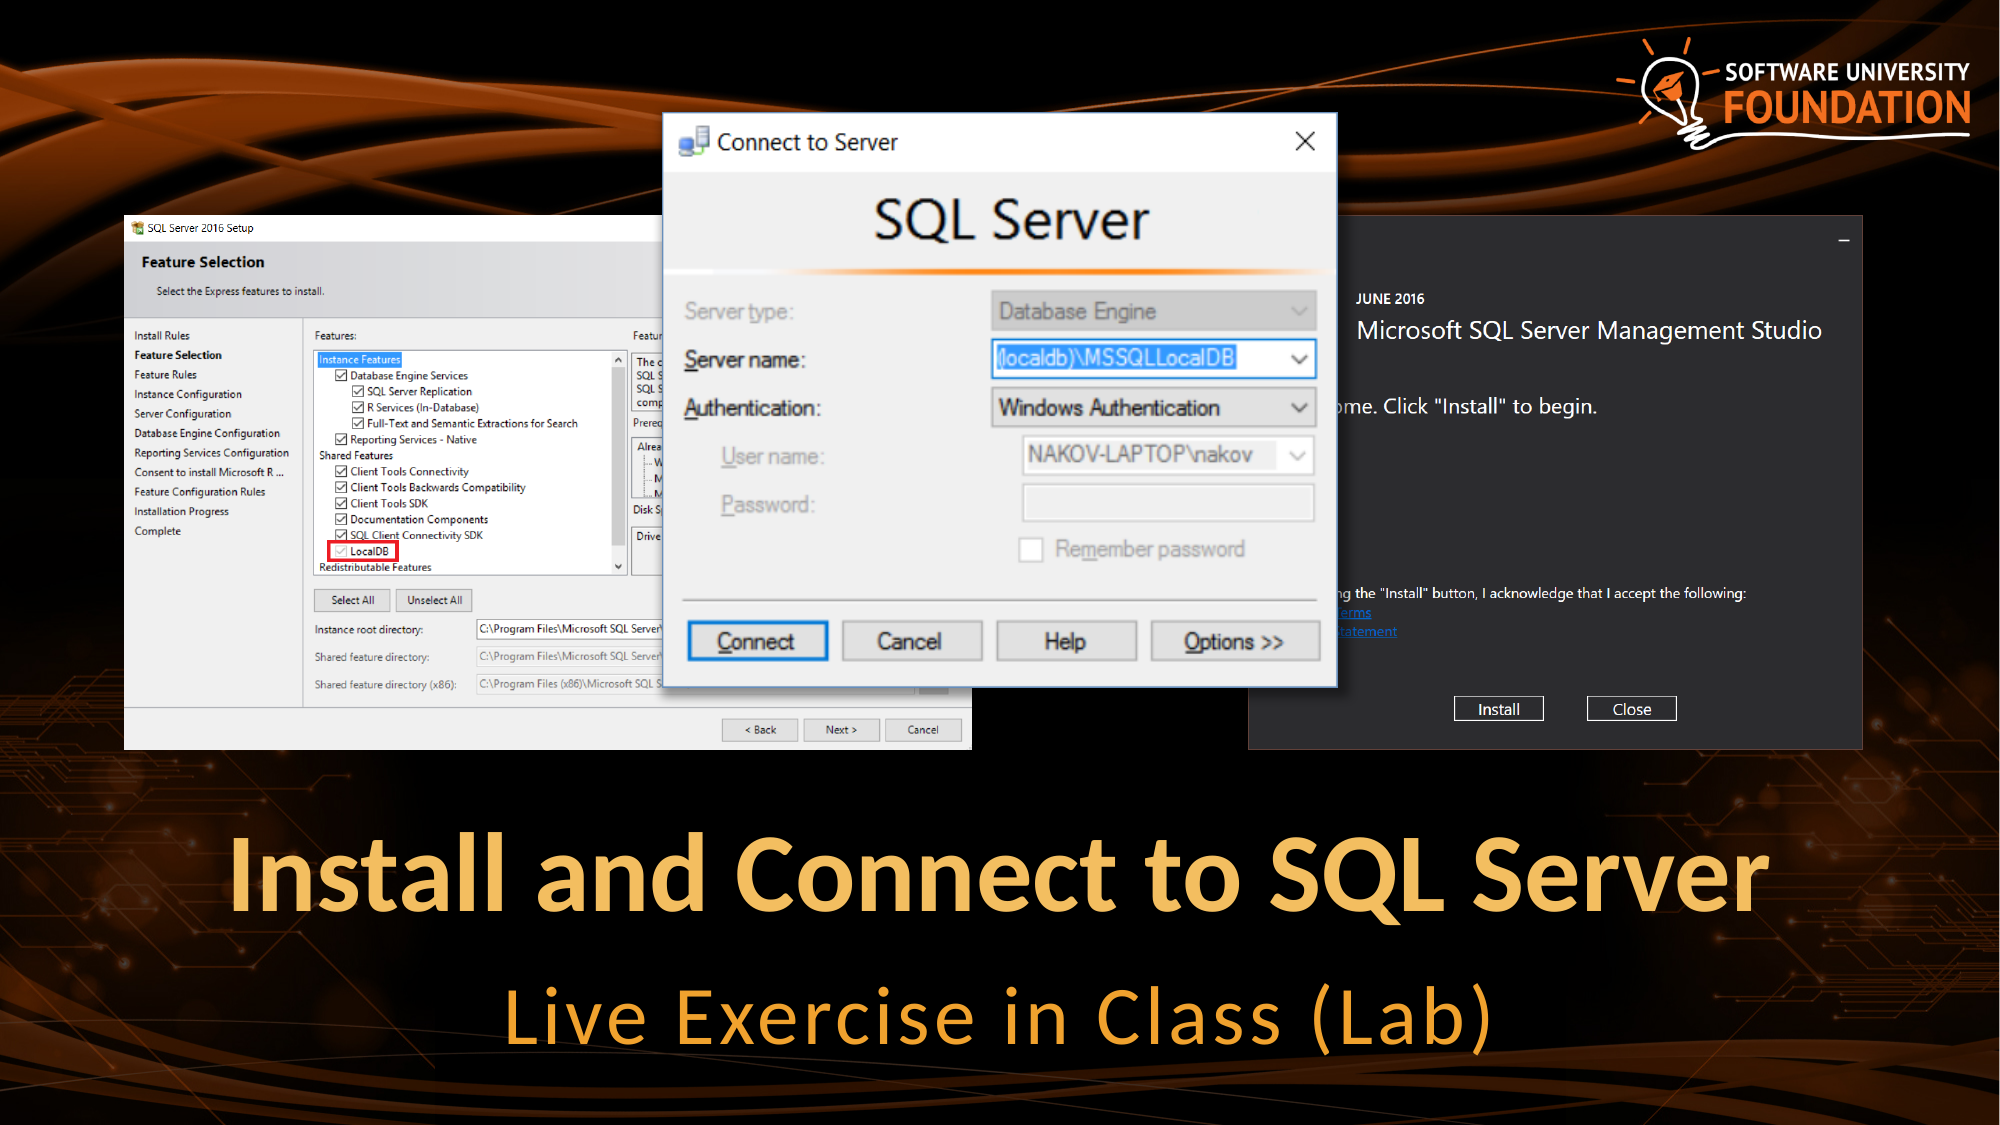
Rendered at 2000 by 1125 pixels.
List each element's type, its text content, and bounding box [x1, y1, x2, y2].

picture [0, 0, 2000, 1125]
title Install and Connect to SQL Server [121, 806, 1879, 942]
list Live Exercise in Class (Lab) [121, 950, 1879, 1064]
